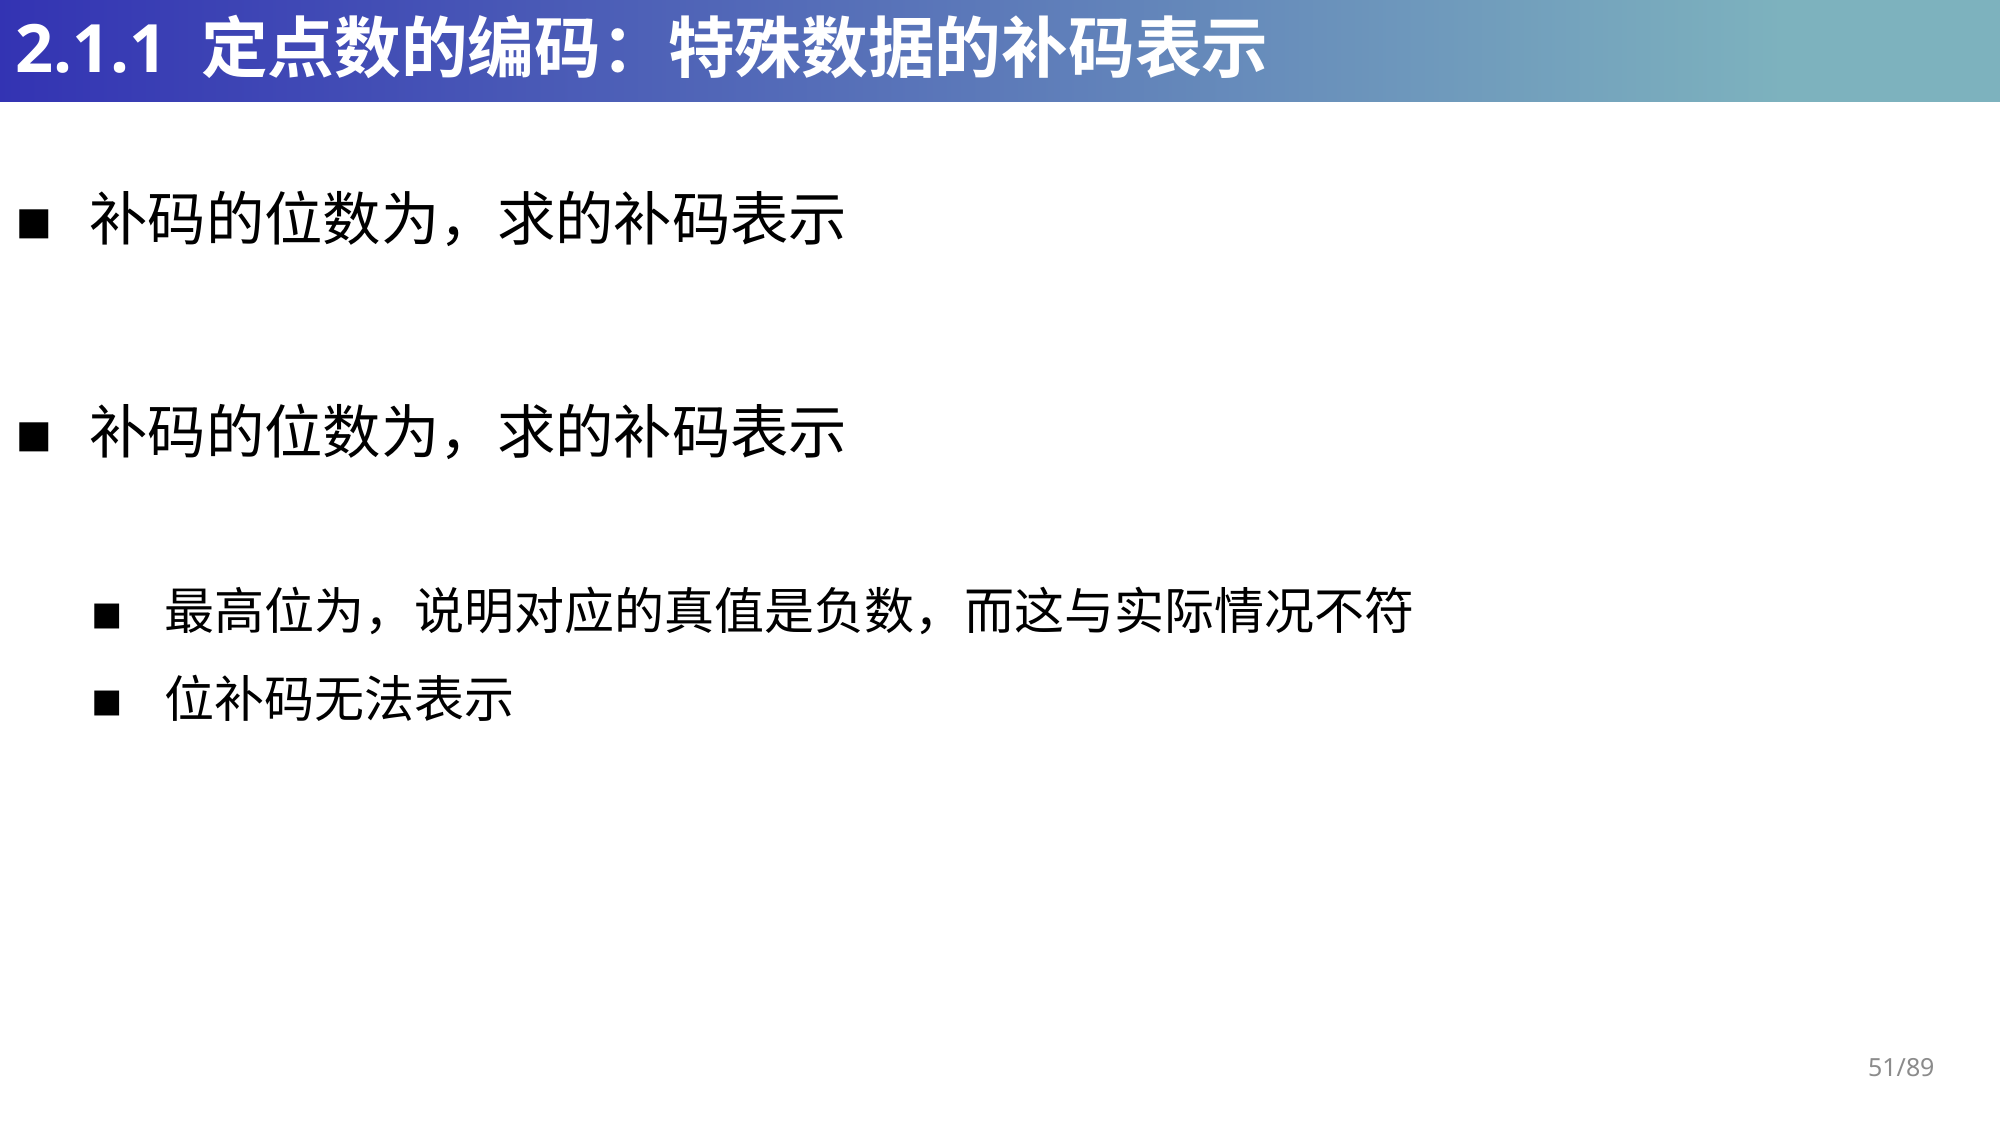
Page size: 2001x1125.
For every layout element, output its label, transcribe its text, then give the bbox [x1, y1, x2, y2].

slide_number 51/89 [1499, 1038, 1950, 1099]
title 2.1.1 定点数的编码：特殊数据的补码表示 [0, 0, 2000, 102]
